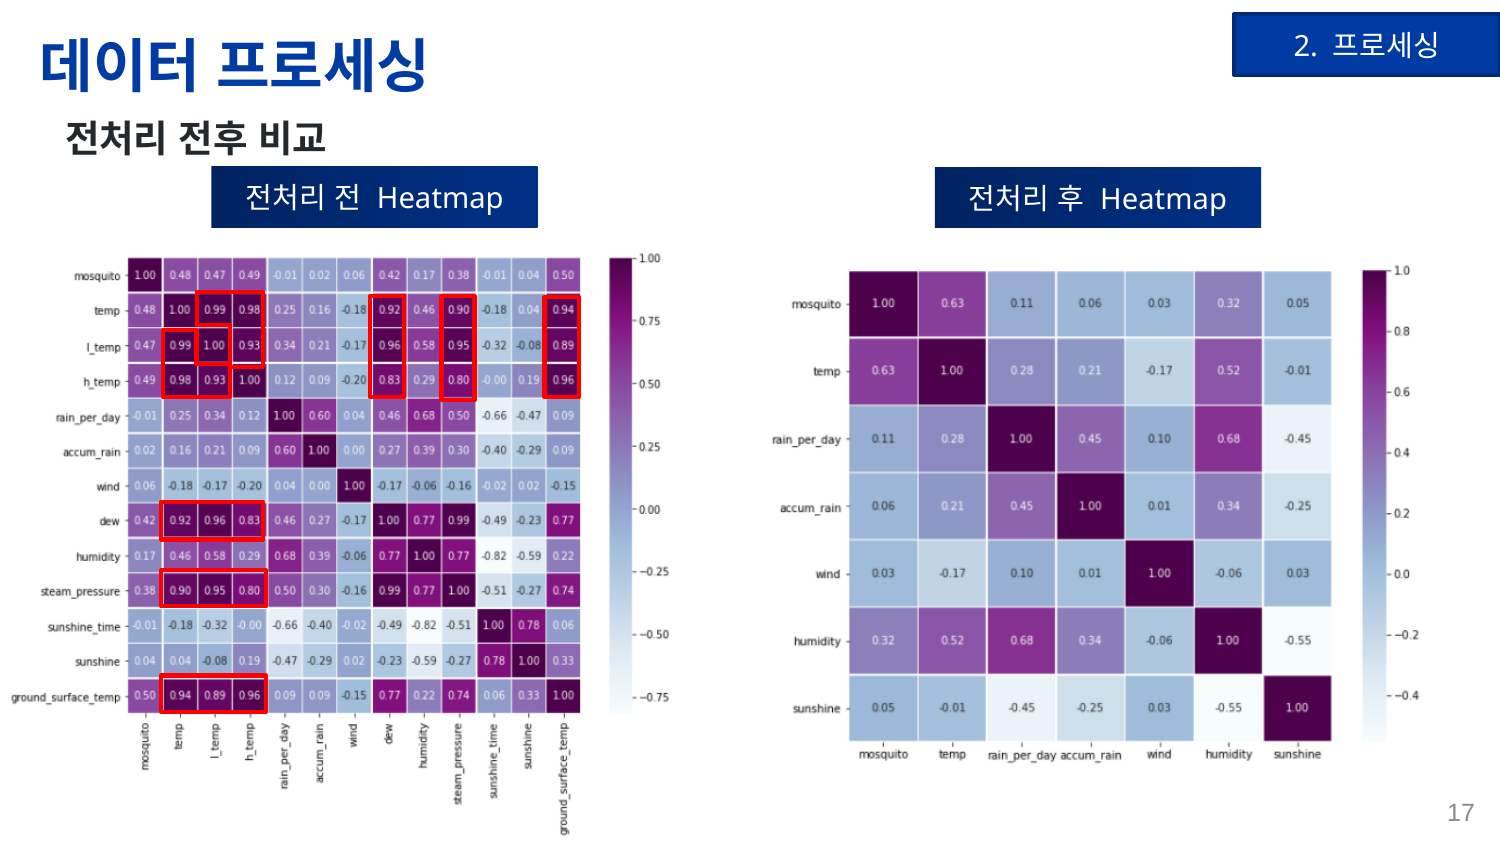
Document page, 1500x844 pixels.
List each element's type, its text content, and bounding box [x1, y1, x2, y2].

text_box 전처리 후 Heatmap [933, 165, 1263, 230]
title 데이터 프로세싱 [24, 14, 1291, 109]
slide_number 17 [1152, 788, 1491, 834]
text_box 전처리 전 Heatmap [209, 164, 540, 229]
picture [758, 262, 1438, 790]
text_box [0, 250, 694, 844]
text_box 2. 프로세싱 [1232, 12, 1500, 77]
text_box 전처리 전후 비교 [50, 108, 1364, 168]
